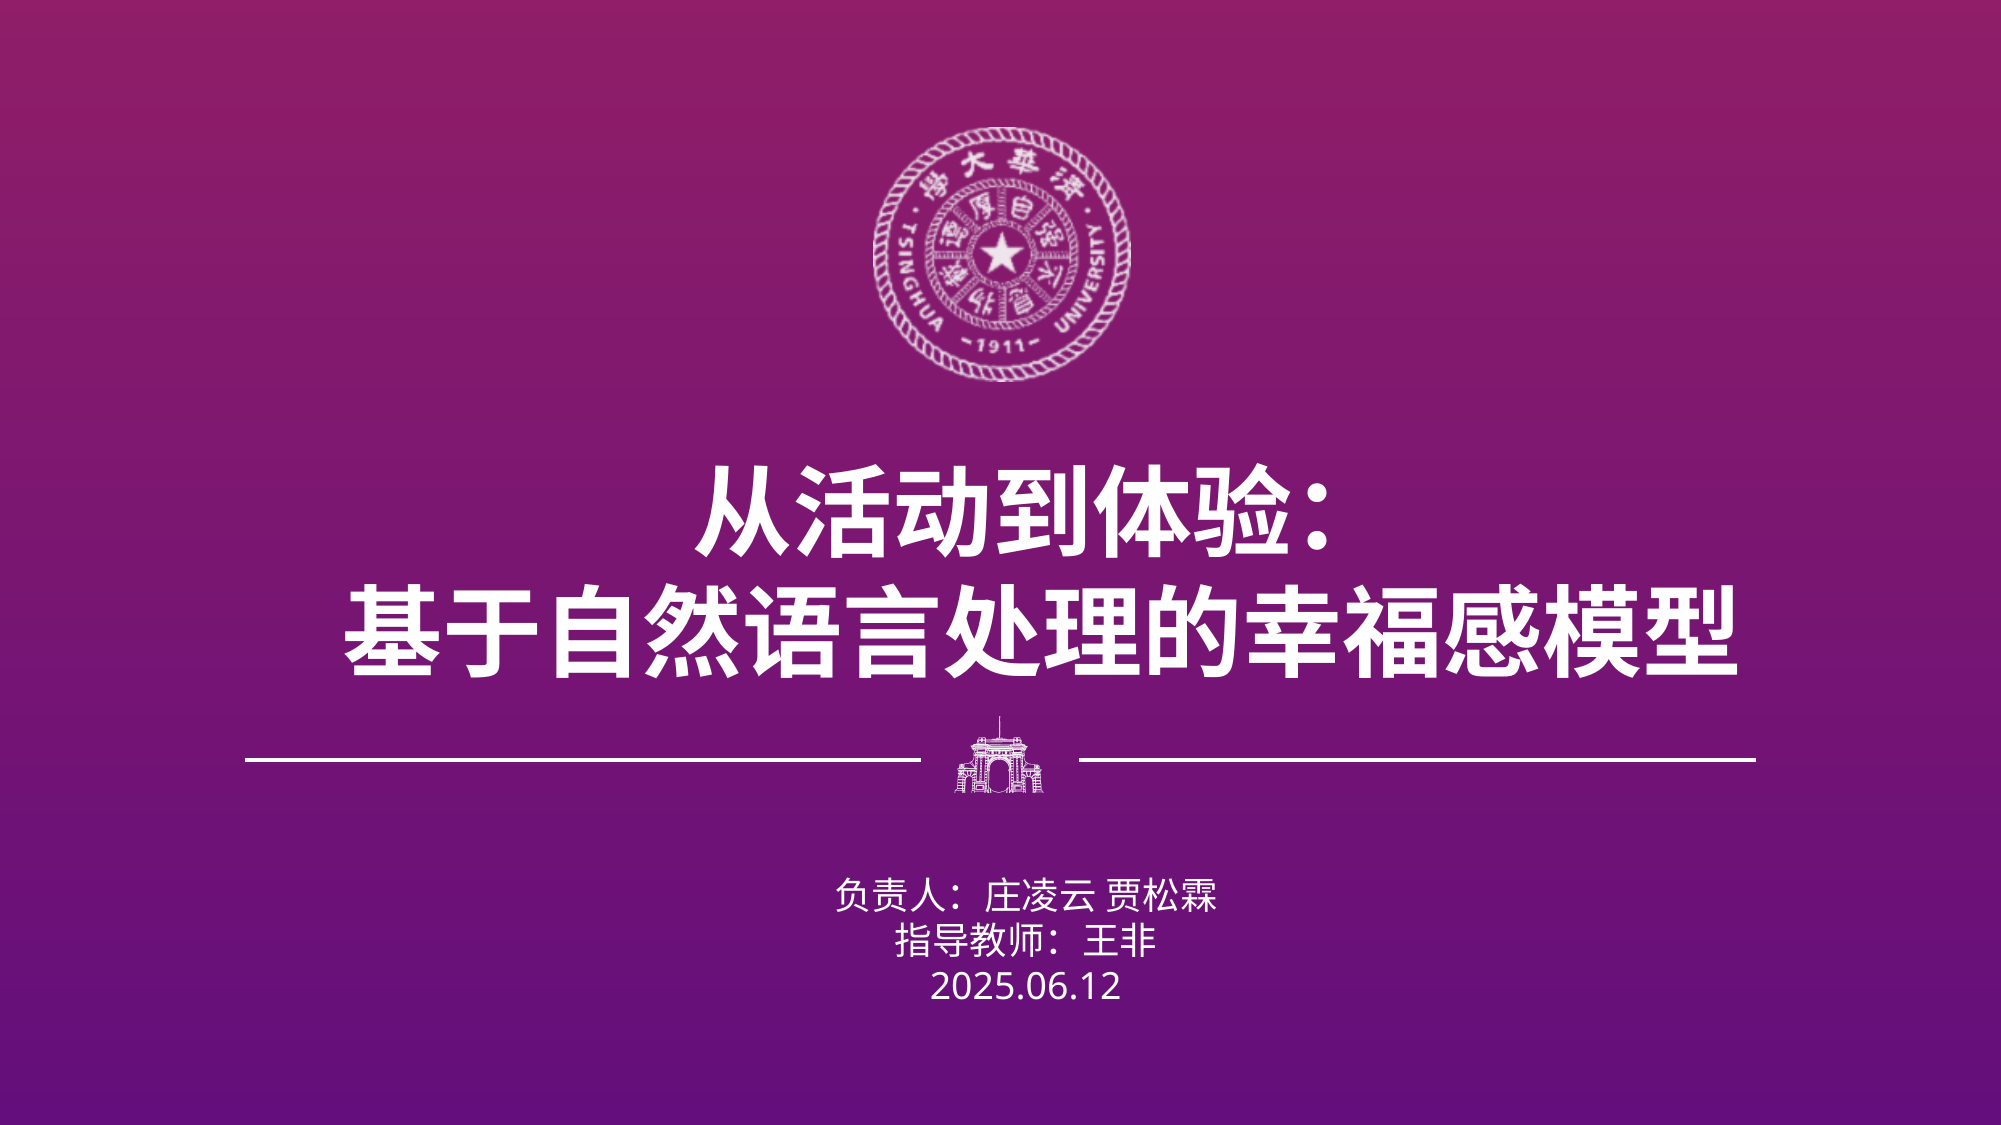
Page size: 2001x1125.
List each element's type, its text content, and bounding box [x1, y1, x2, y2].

picture [873, 127, 1131, 382]
text_box [0, 0, 2000, 1125]
text_box 负责人：庄凌云 贾松霖 指导教师：王非 2025.06.12 [789, 864, 1263, 1015]
text_box 从活动到体验： 基于自然语言处理的幸福感模型 [232, 442, 1853, 697]
picture [928, 711, 1050, 793]
